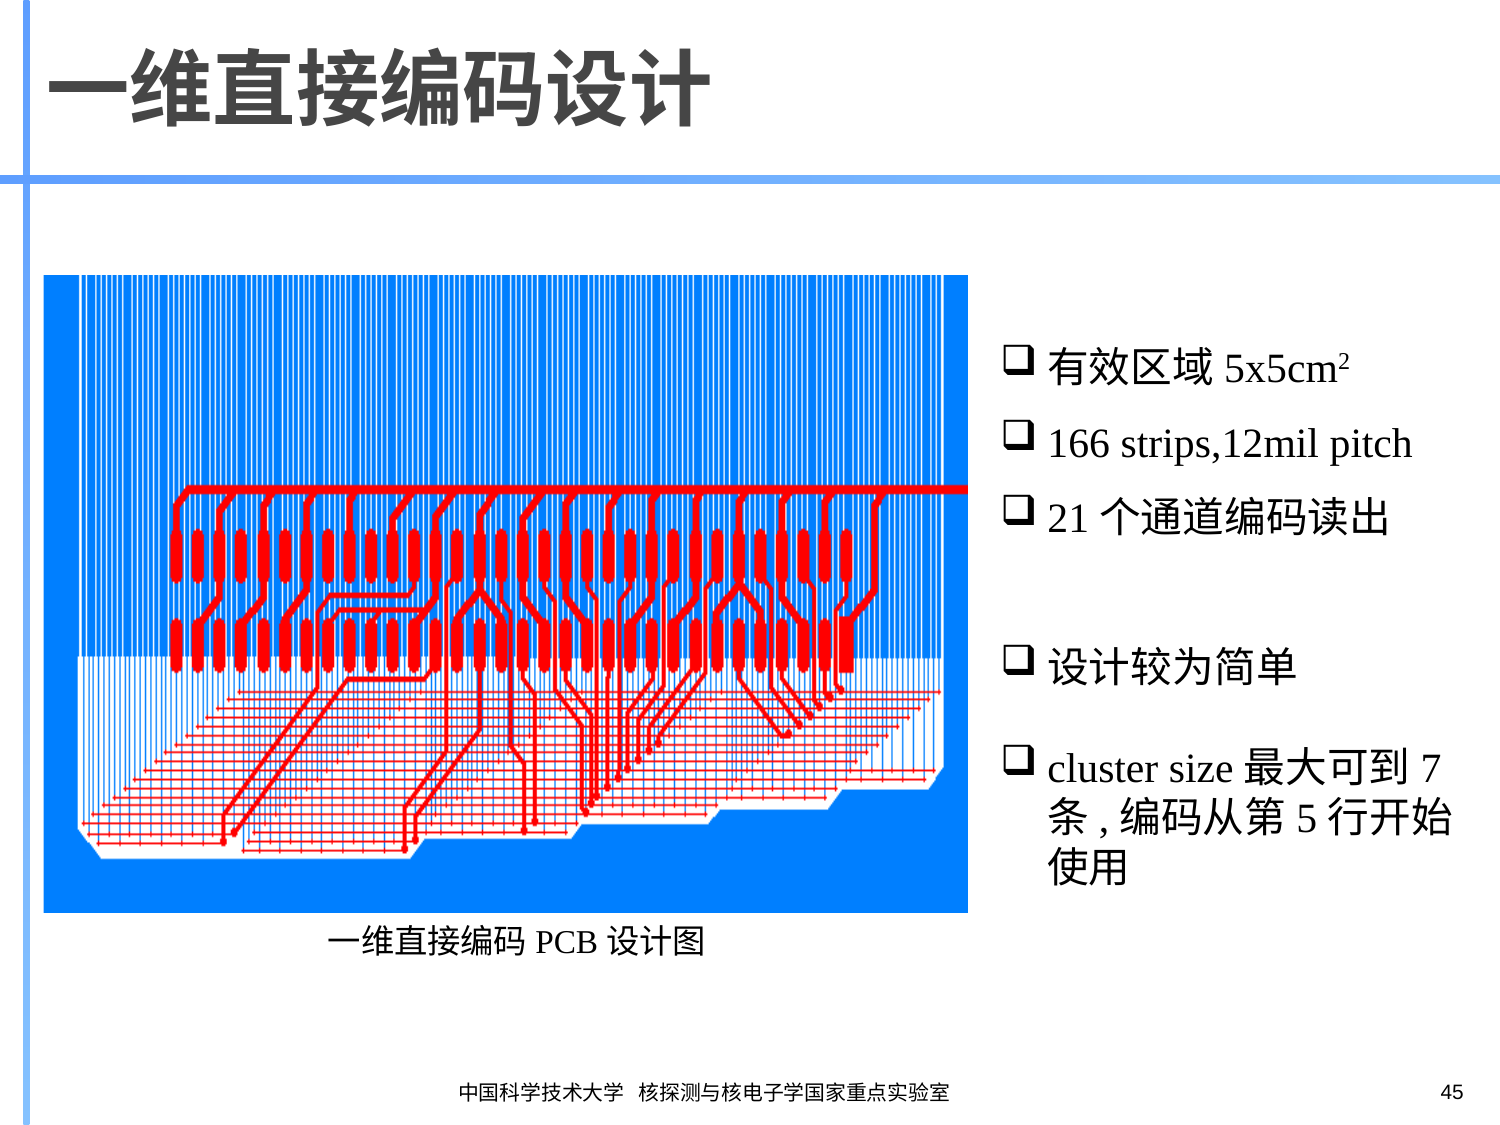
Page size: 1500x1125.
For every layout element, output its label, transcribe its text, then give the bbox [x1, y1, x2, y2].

text_box 有效区域5x5cm2 166 strips,12mil pitch 21个通道编码读出 设计较为简单 cluster size最大可到7条,编码从第5行开始使用 [985, 333, 1495, 899]
picture [43, 274, 969, 914]
slide_number 25 [1242, 176, 1249, 183]
table_cell [844, 176, 853, 183]
footer 中国科学技术大学 核探测与核电子学国家重点实验室 [435, 1052, 965, 1113]
slide_number 45 [1418, 1051, 1479, 1112]
text_box 一维直接编码设计 [31, 29, 728, 144]
text_box 一维直接编码PCB设计图 [313, 925, 721, 968]
